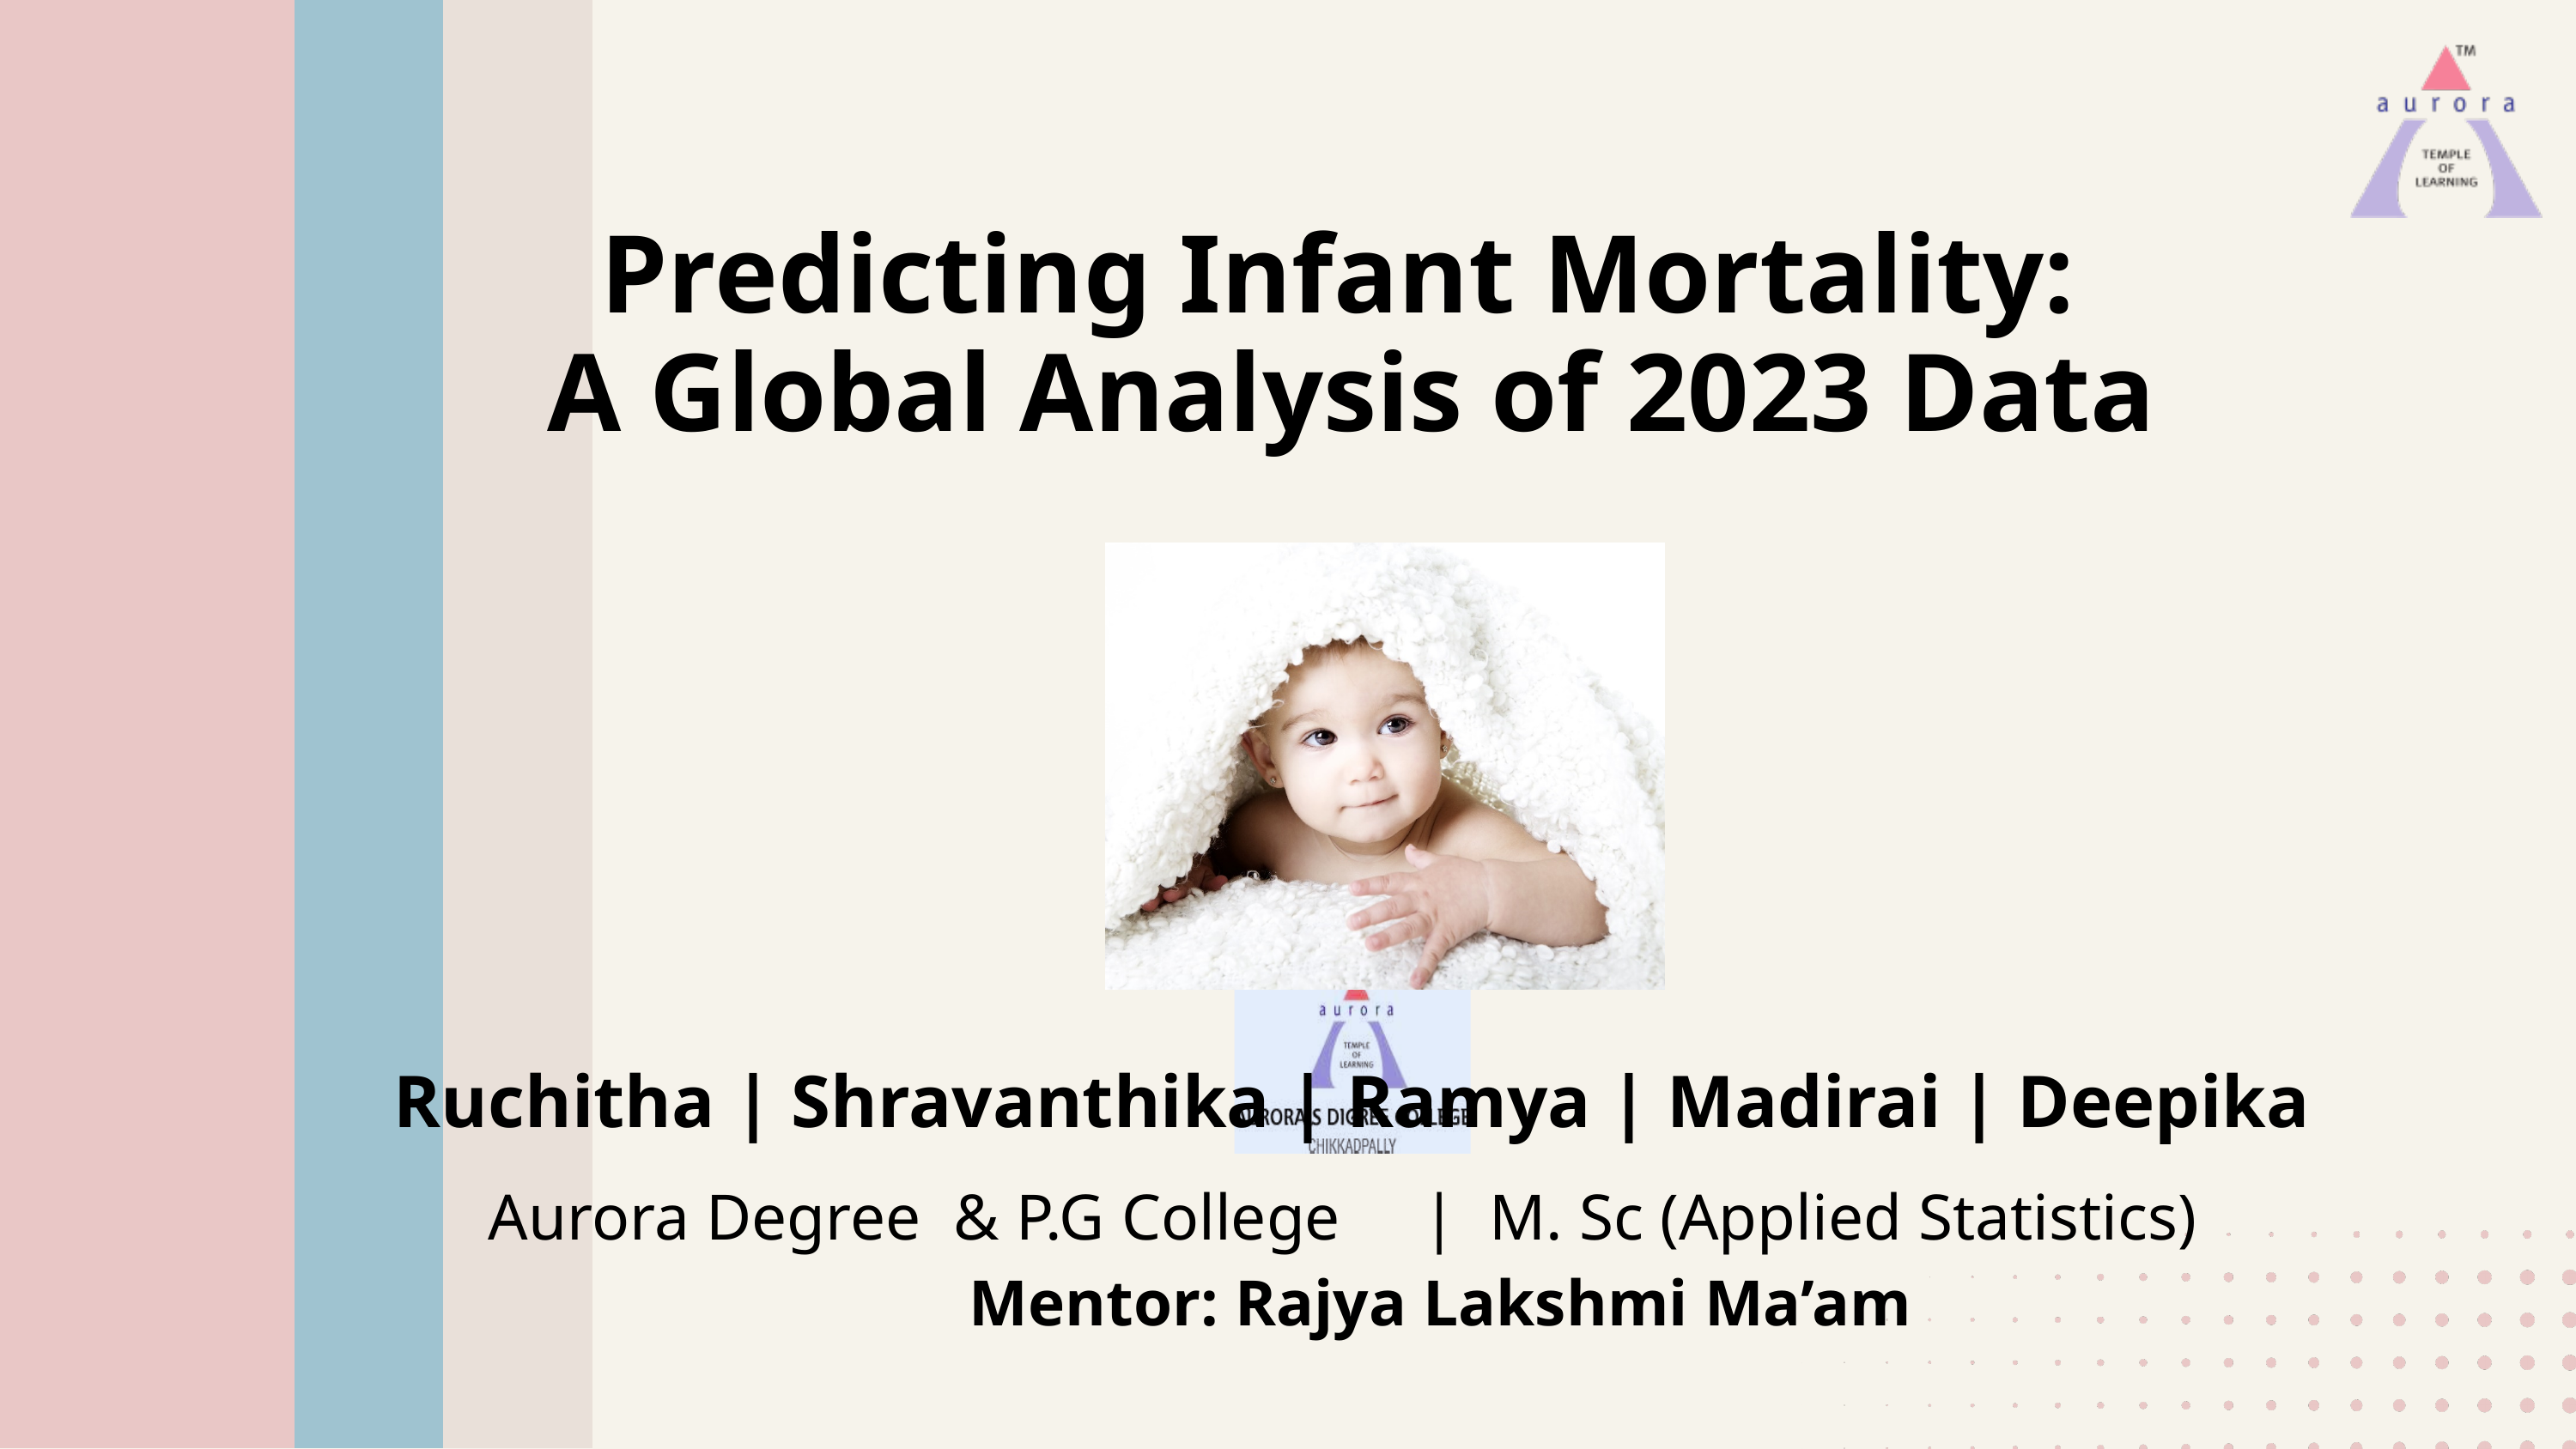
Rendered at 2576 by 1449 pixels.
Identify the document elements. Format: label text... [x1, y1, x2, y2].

text_box [1234, 996, 1471, 1039]
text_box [0, 0, 593, 1449]
text_box [1801, 1253, 2576, 1449]
picture [1105, 543, 1665, 991]
text_box [1234, 1143, 1471, 1149]
picture [2350, 44, 2544, 218]
text_box Mentor: Rajya Lakshmi Ma’am [956, 1257, 1924, 1345]
text_box Ruchitha | Shravanthika | Ramya | Madirai | Deepika [599, 1039, 2576, 1143]
text_box Aurora Degree & P.G College | M. Sc (Applied Statistics) [599, 1149, 2576, 1253]
text_box Predicting Infant Mortality: A Global Analysis of 2023 Data [599, 216, 2272, 453]
